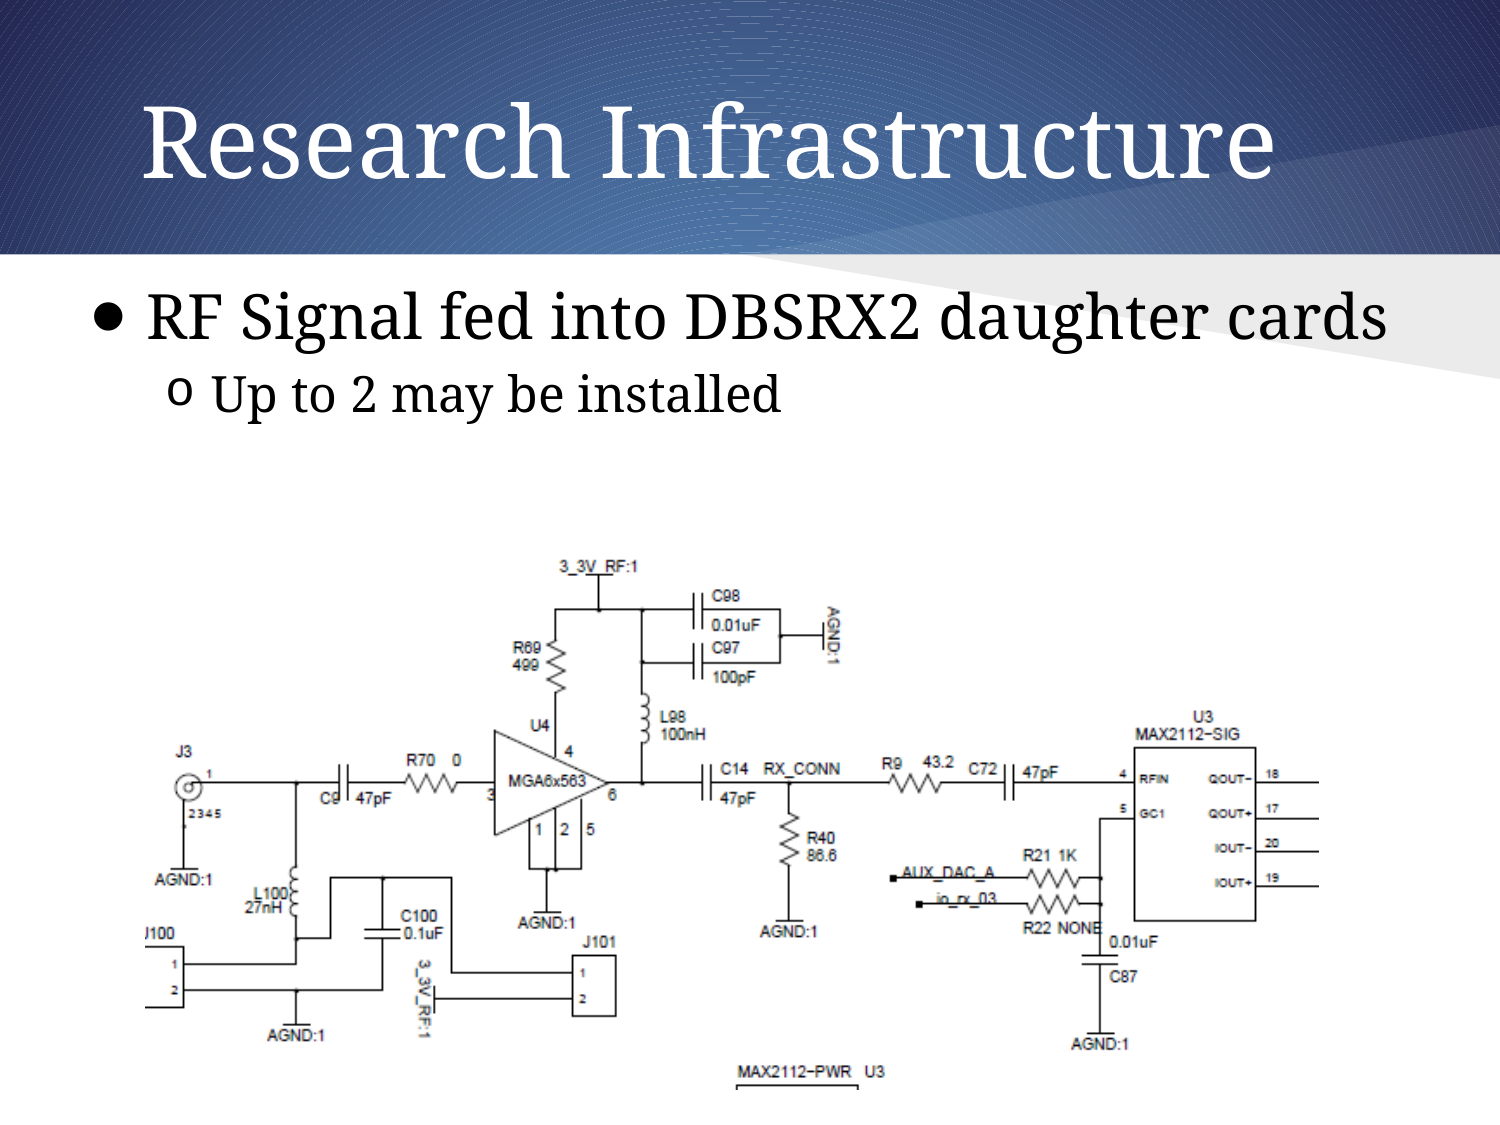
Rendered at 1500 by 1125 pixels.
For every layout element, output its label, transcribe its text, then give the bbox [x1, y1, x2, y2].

title Research Infrastructure [75, 45, 1425, 233]
list RF Signal fed into DBSRX2 daughter cards Up to 2 may be installed [75, 262, 1425, 1078]
picture [145, 524, 1320, 1091]
